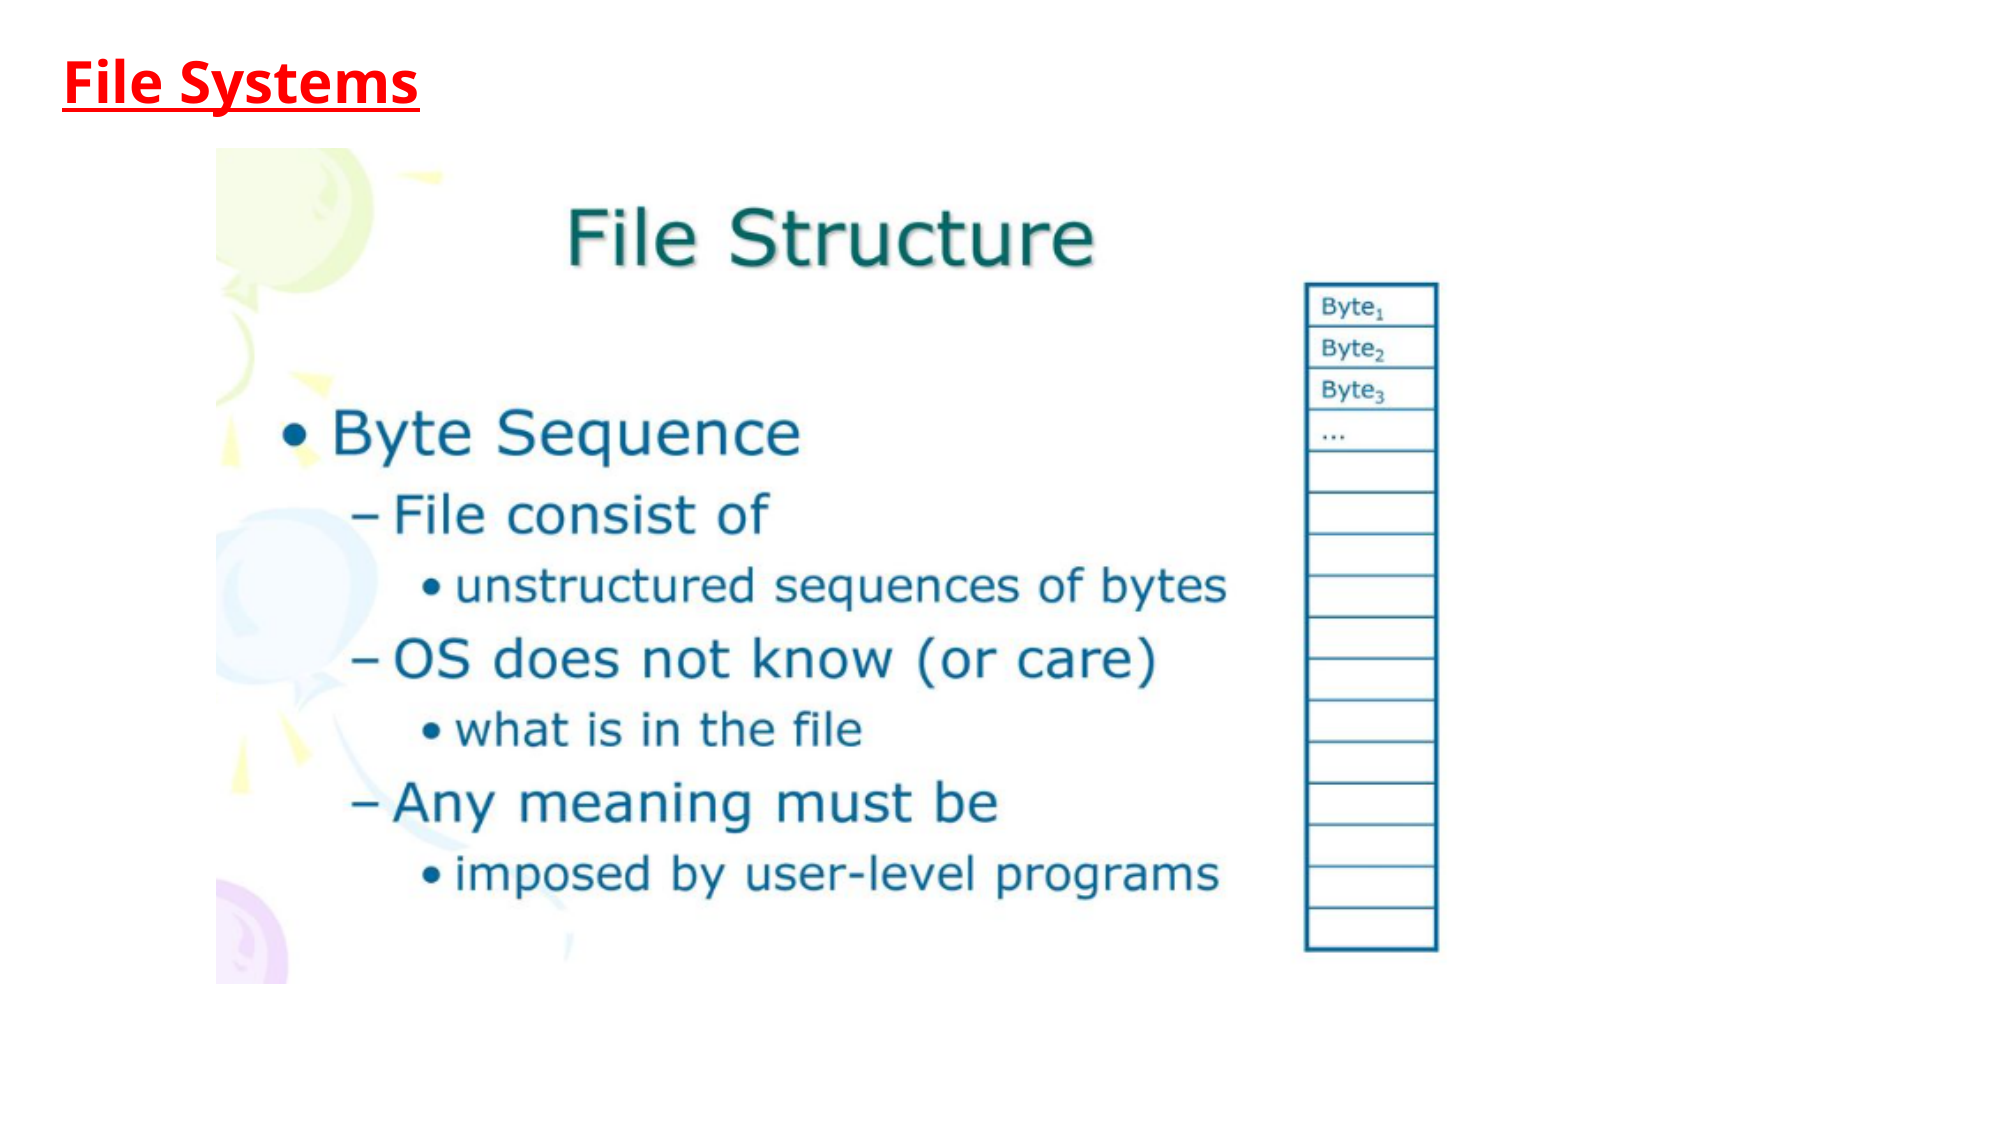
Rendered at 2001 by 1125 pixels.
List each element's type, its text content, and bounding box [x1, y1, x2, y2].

picture [216, 148, 1507, 984]
text_box File Systems [47, 37, 1048, 123]
